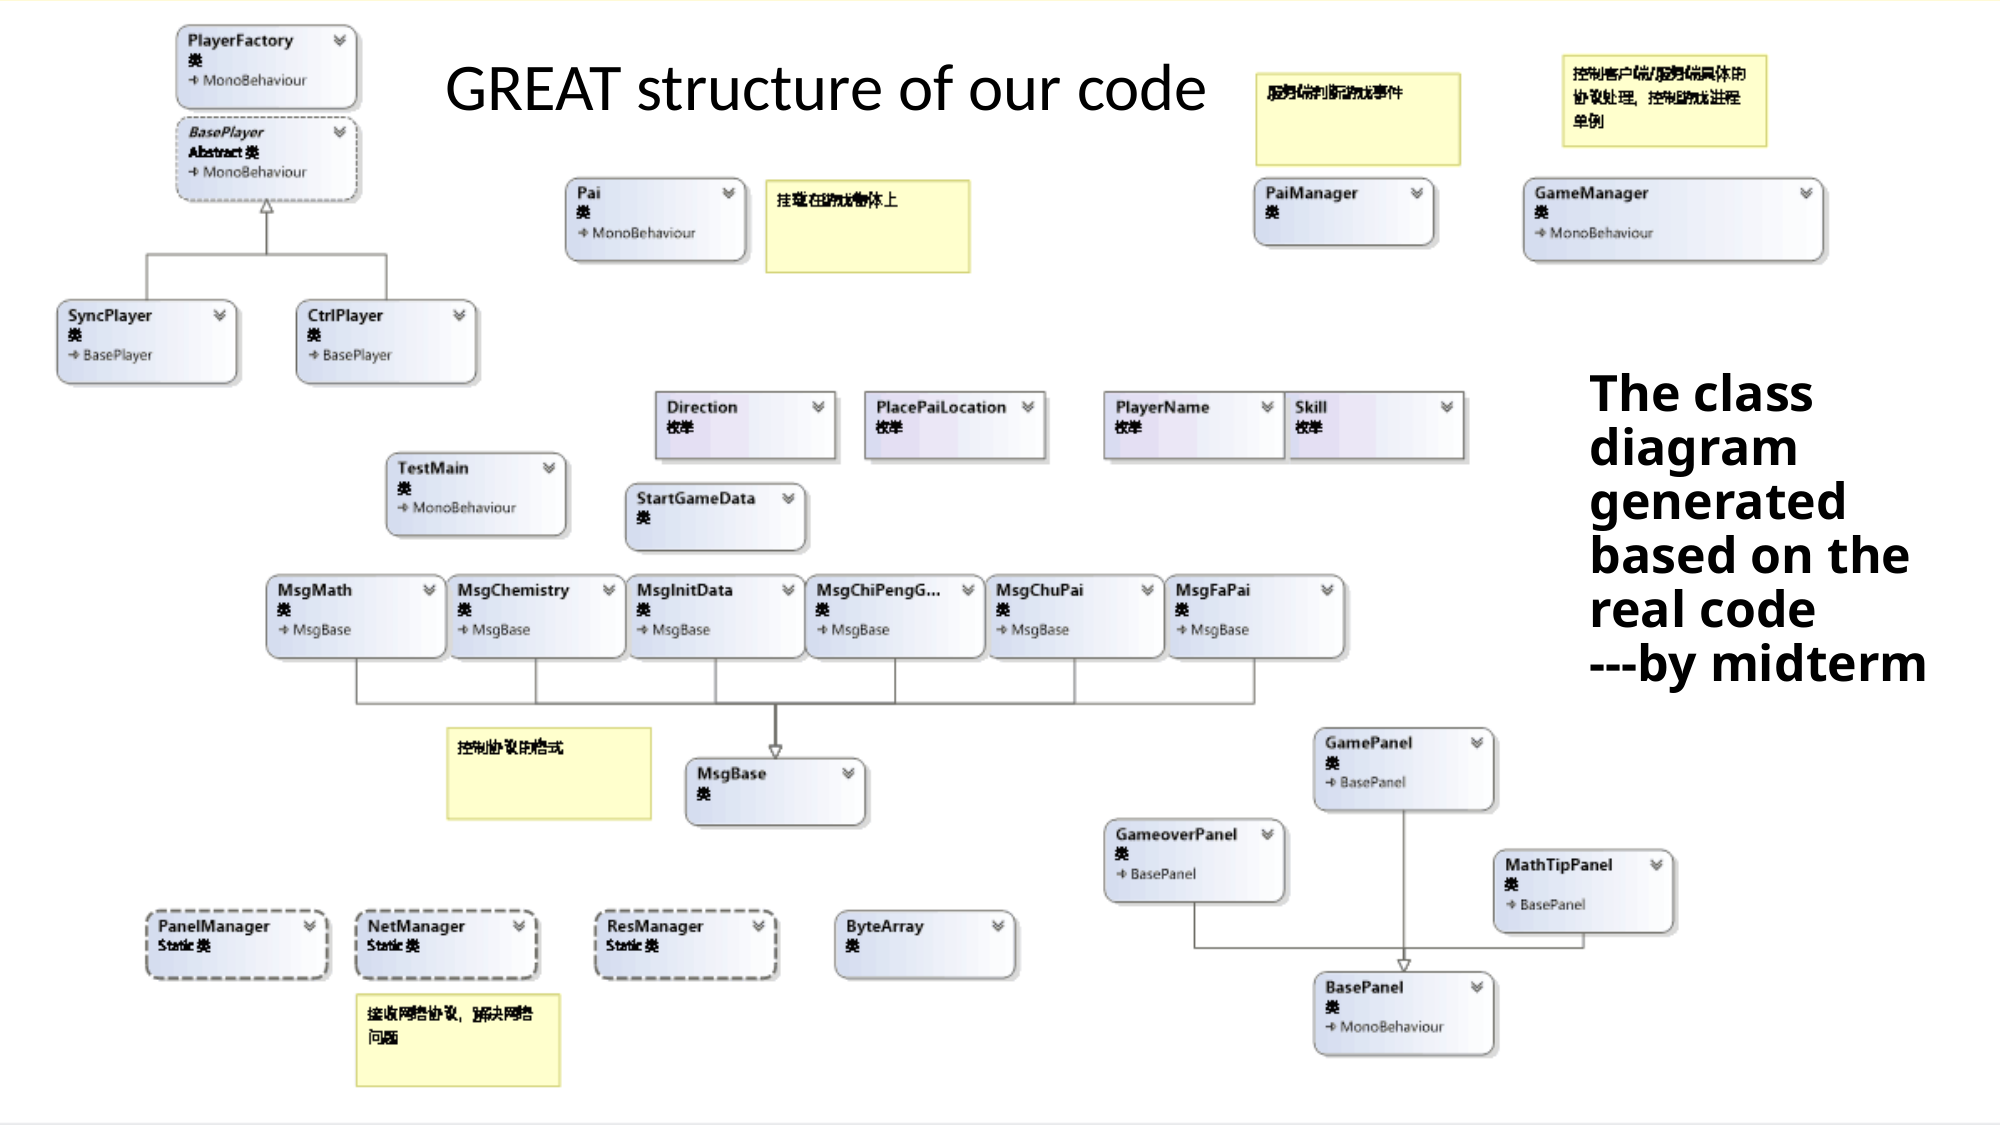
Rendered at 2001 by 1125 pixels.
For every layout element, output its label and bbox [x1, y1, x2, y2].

list [0, 0, 2000, 1125]
